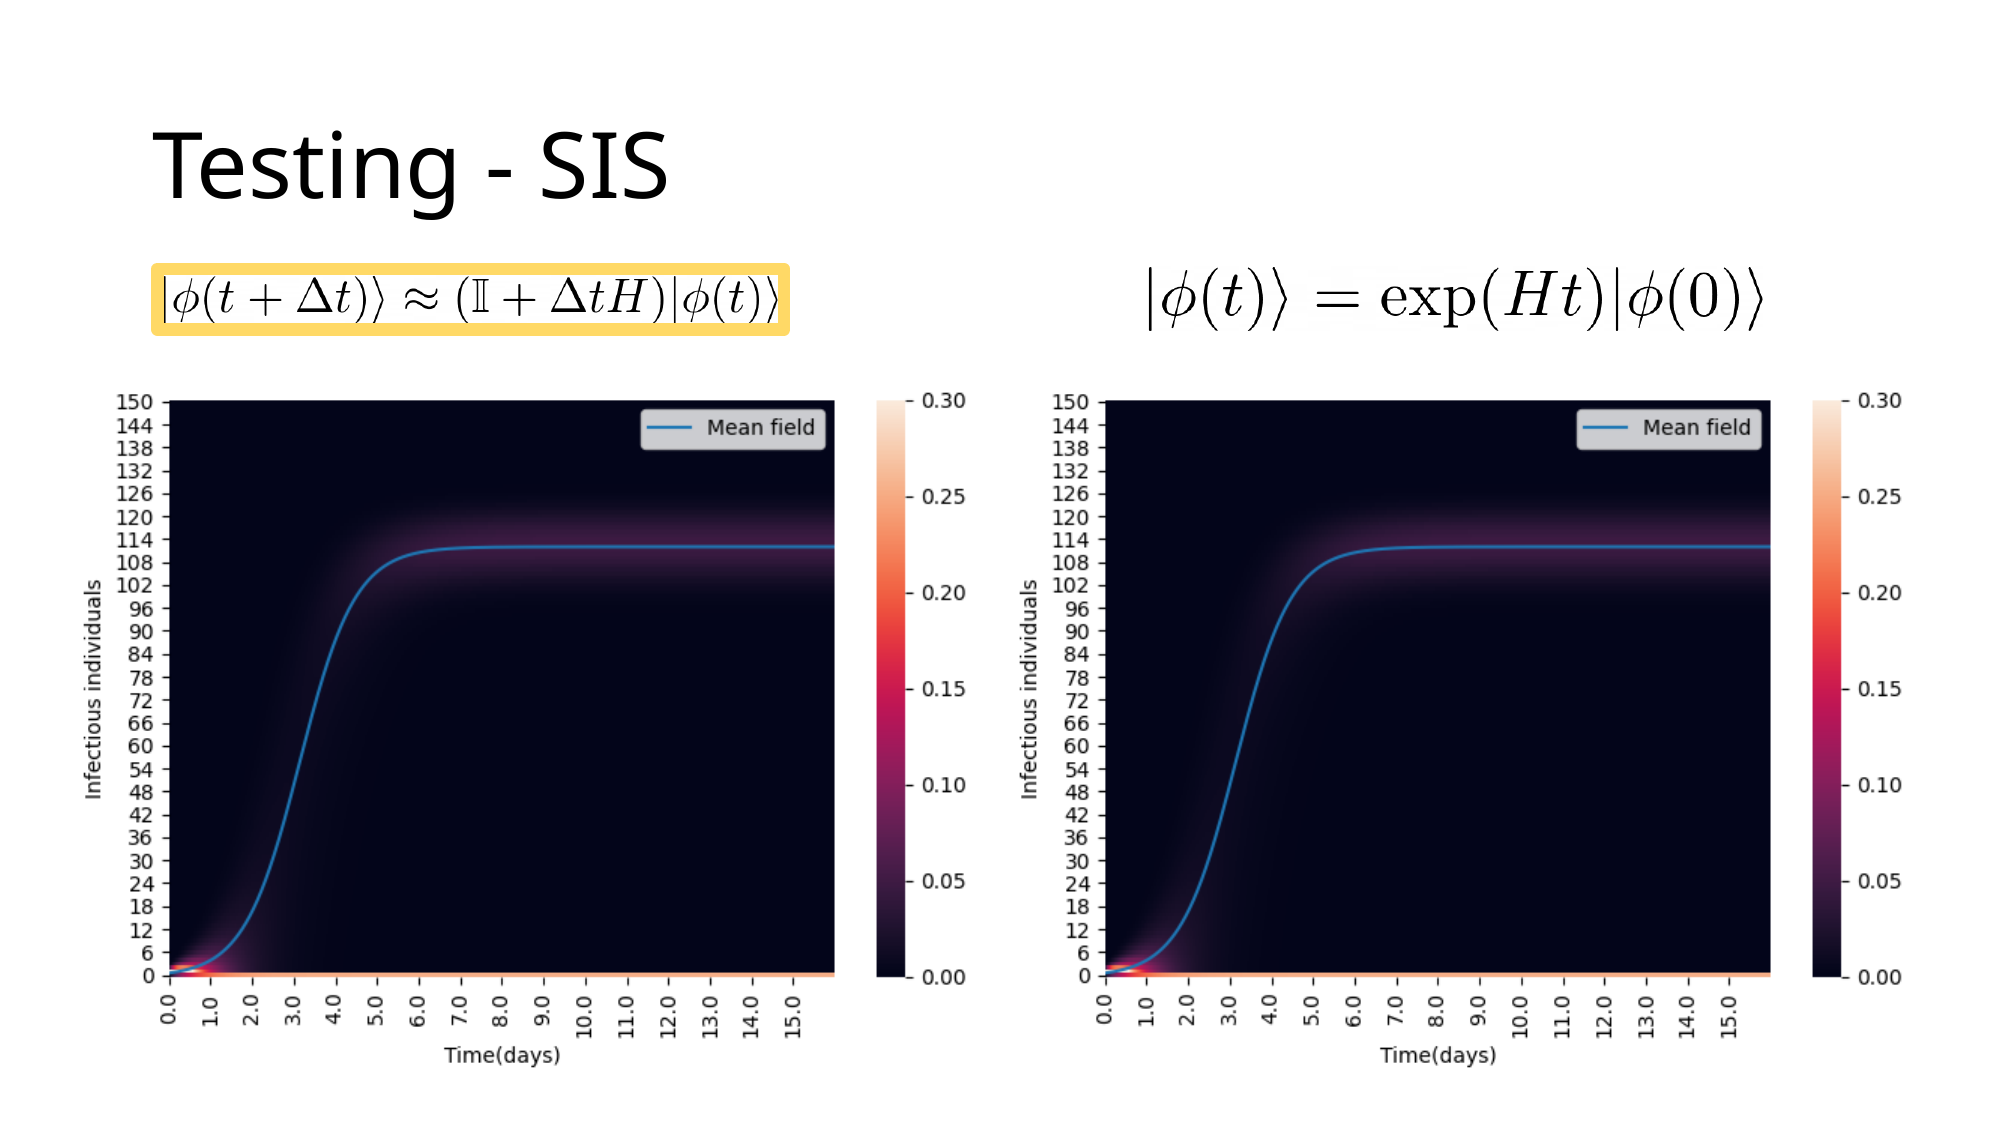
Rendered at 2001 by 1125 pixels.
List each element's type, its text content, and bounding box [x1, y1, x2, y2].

picture [1148, 266, 1763, 331]
picture [163, 275, 778, 324]
picture [63, 369, 1960, 1090]
title Testing - SIS [137, 59, 1863, 278]
